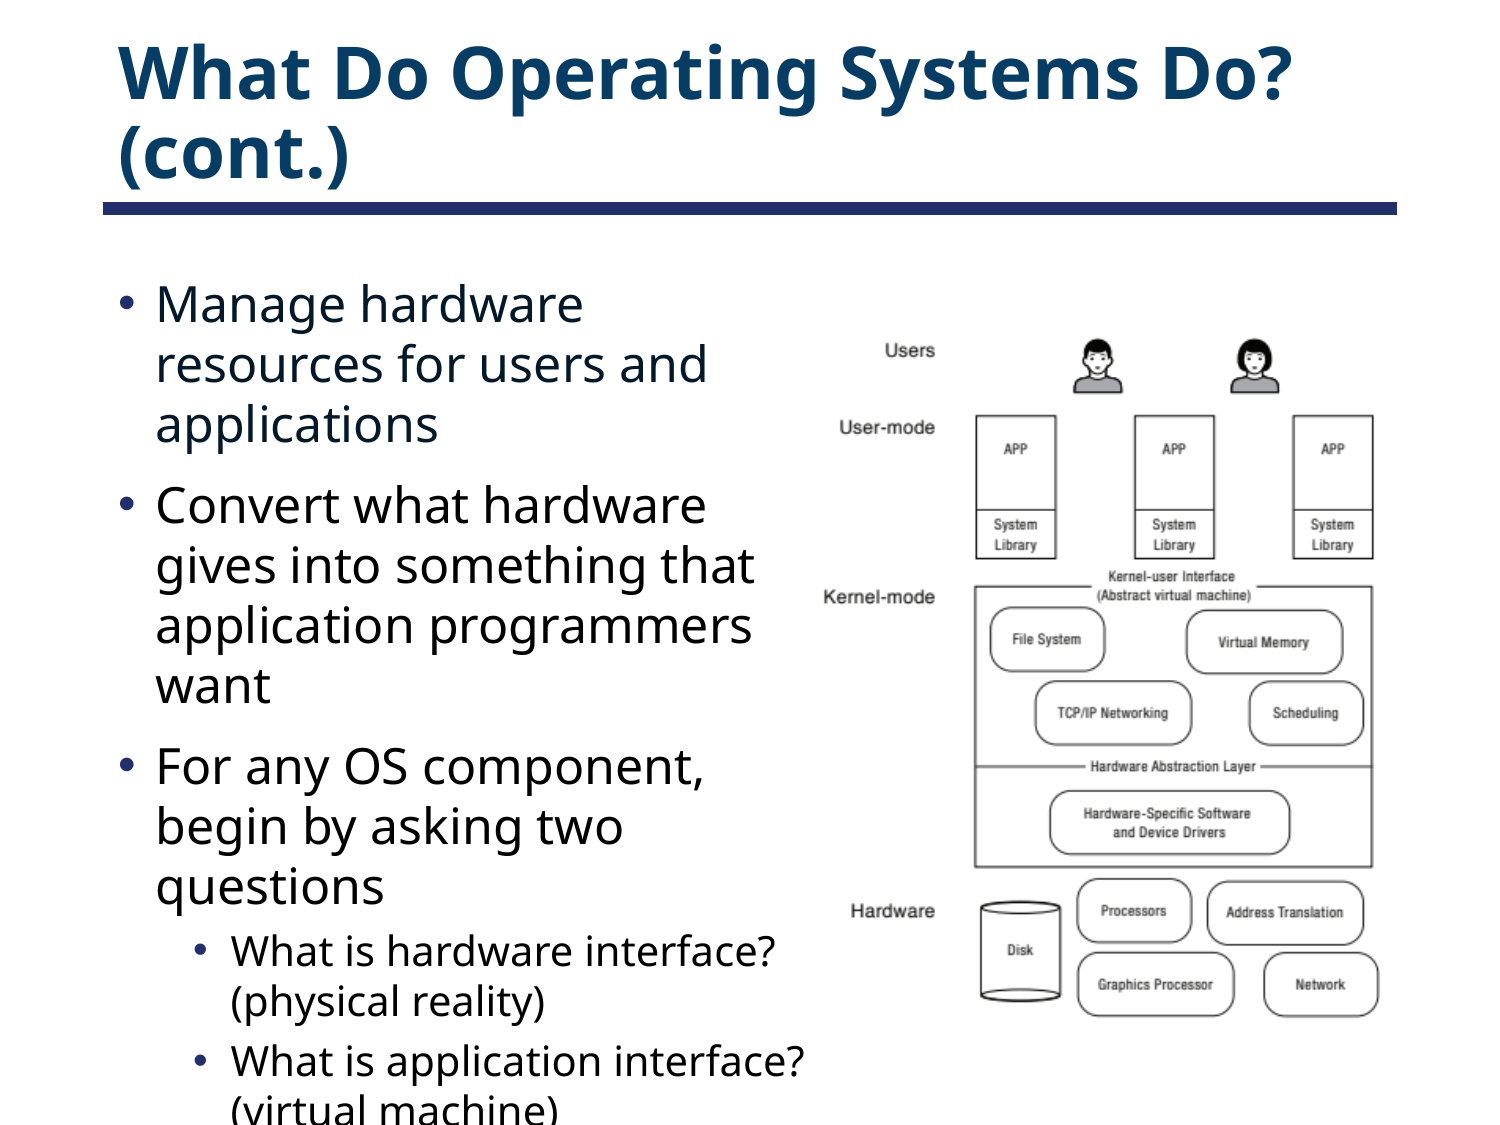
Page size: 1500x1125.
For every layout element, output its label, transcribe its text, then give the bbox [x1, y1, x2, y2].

title What Do Operating Systems Do? (cont.) [103, 34, 1397, 197]
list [808, 321, 1397, 1034]
list Manage hardware resources for users and applications Convert what hardware gives into something that application programmers want For any OS component, begin by asking two questions What is hardware interface? (physical reality) What is application interface? (virtual machine) [103, 264, 841, 1091]
